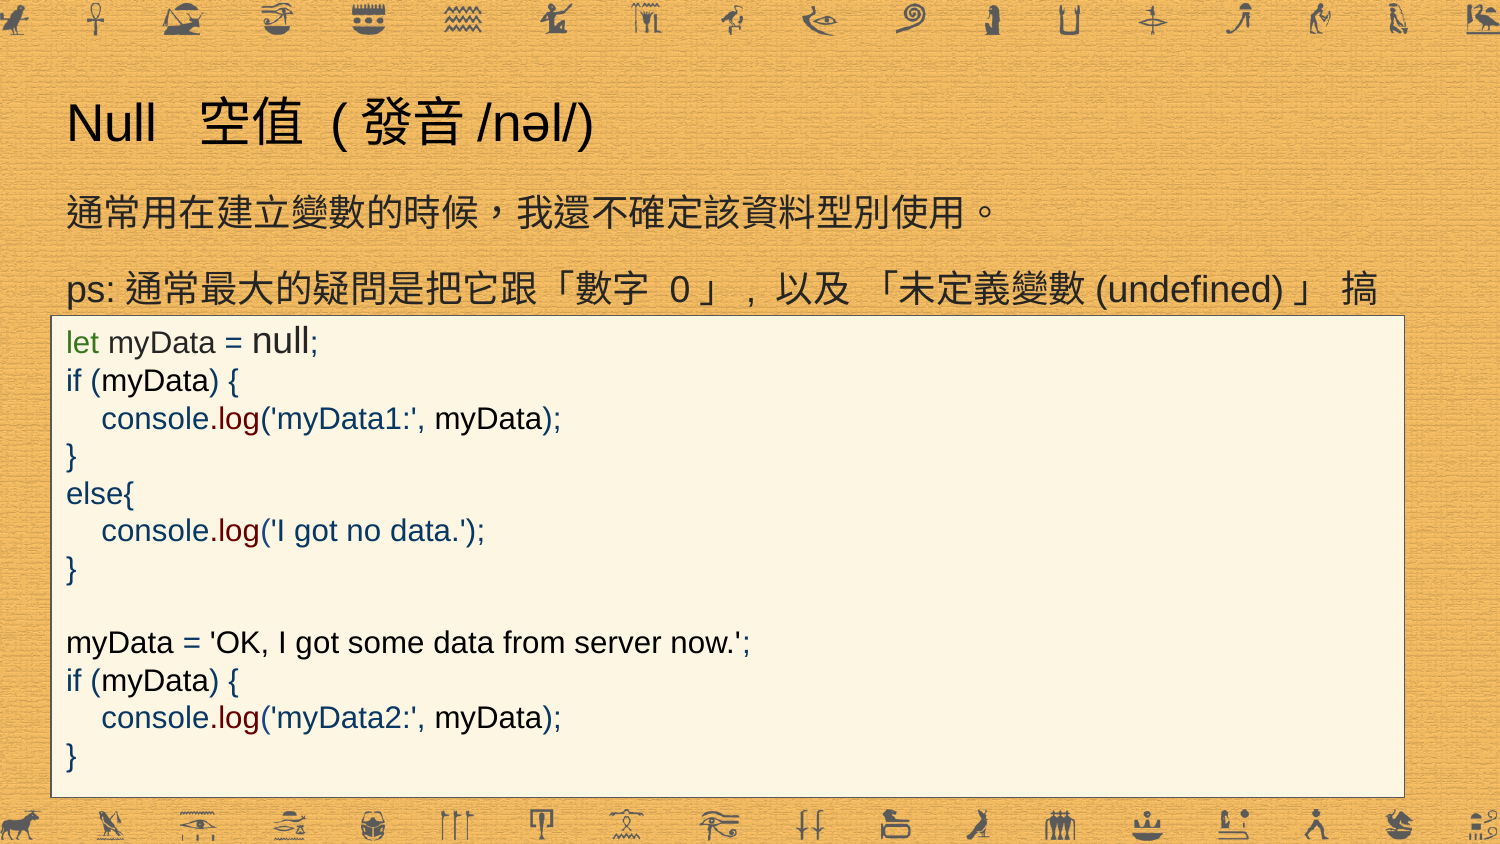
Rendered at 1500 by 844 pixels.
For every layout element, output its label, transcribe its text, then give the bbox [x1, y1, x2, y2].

list 通常用在建立變數的時候，我還不確定該資料型別使用。 ps:通常最大的疑問是把它跟「數字 0」, 以及 「未定義變數(undefined)」 搞混。 [51, 166, 1449, 728]
title Null 空值 (發音/nəl/) [51, 72, 1449, 166]
text_box let myData = null; if (myData) { console.log('myData1:', myData); } else{ console.log('I got no data.'); } myData = 'OK, I got some data from server now.'; if (myData) { console.log('myData2:', myData); } [51, 315, 1405, 798]
picture [0, 0, 1500, 844]
